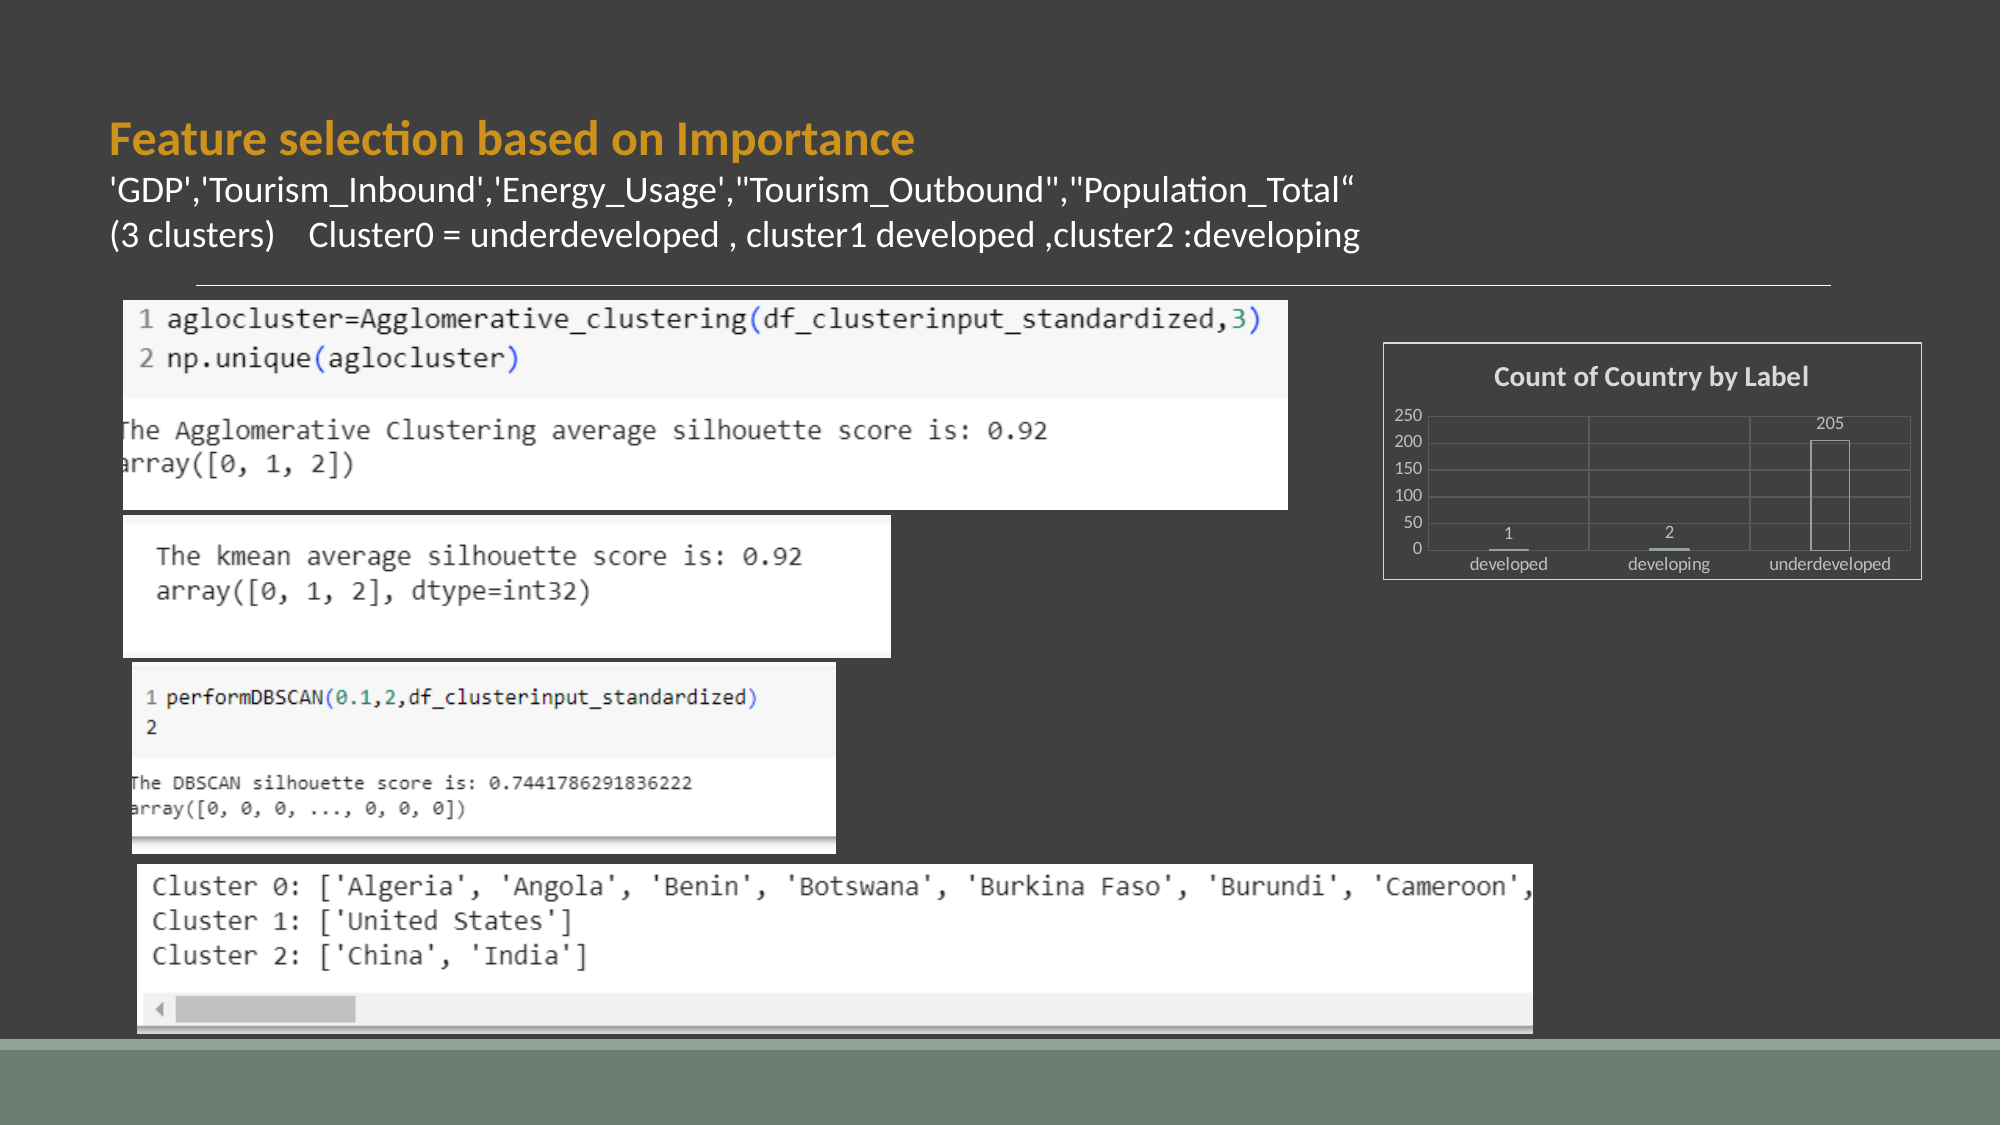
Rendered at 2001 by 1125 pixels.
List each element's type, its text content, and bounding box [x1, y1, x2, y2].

chart [1382, 341, 1923, 581]
text_box Feature selection based on Importance 'GDP','Tourism_Inbound','Energy_Usage',"Tourism_Outbound","Population_Total“ (3 clusters) [94, 52, 1408, 353]
picture [122, 514, 891, 658]
picture [131, 662, 836, 854]
picture [122, 300, 1288, 511]
text_box Cluster0 = underdeveloped , cluster1 developed ,cluster2 :developing [293, 202, 1377, 263]
text_box [1191, 159, 1575, 221]
picture [137, 864, 1534, 1035]
